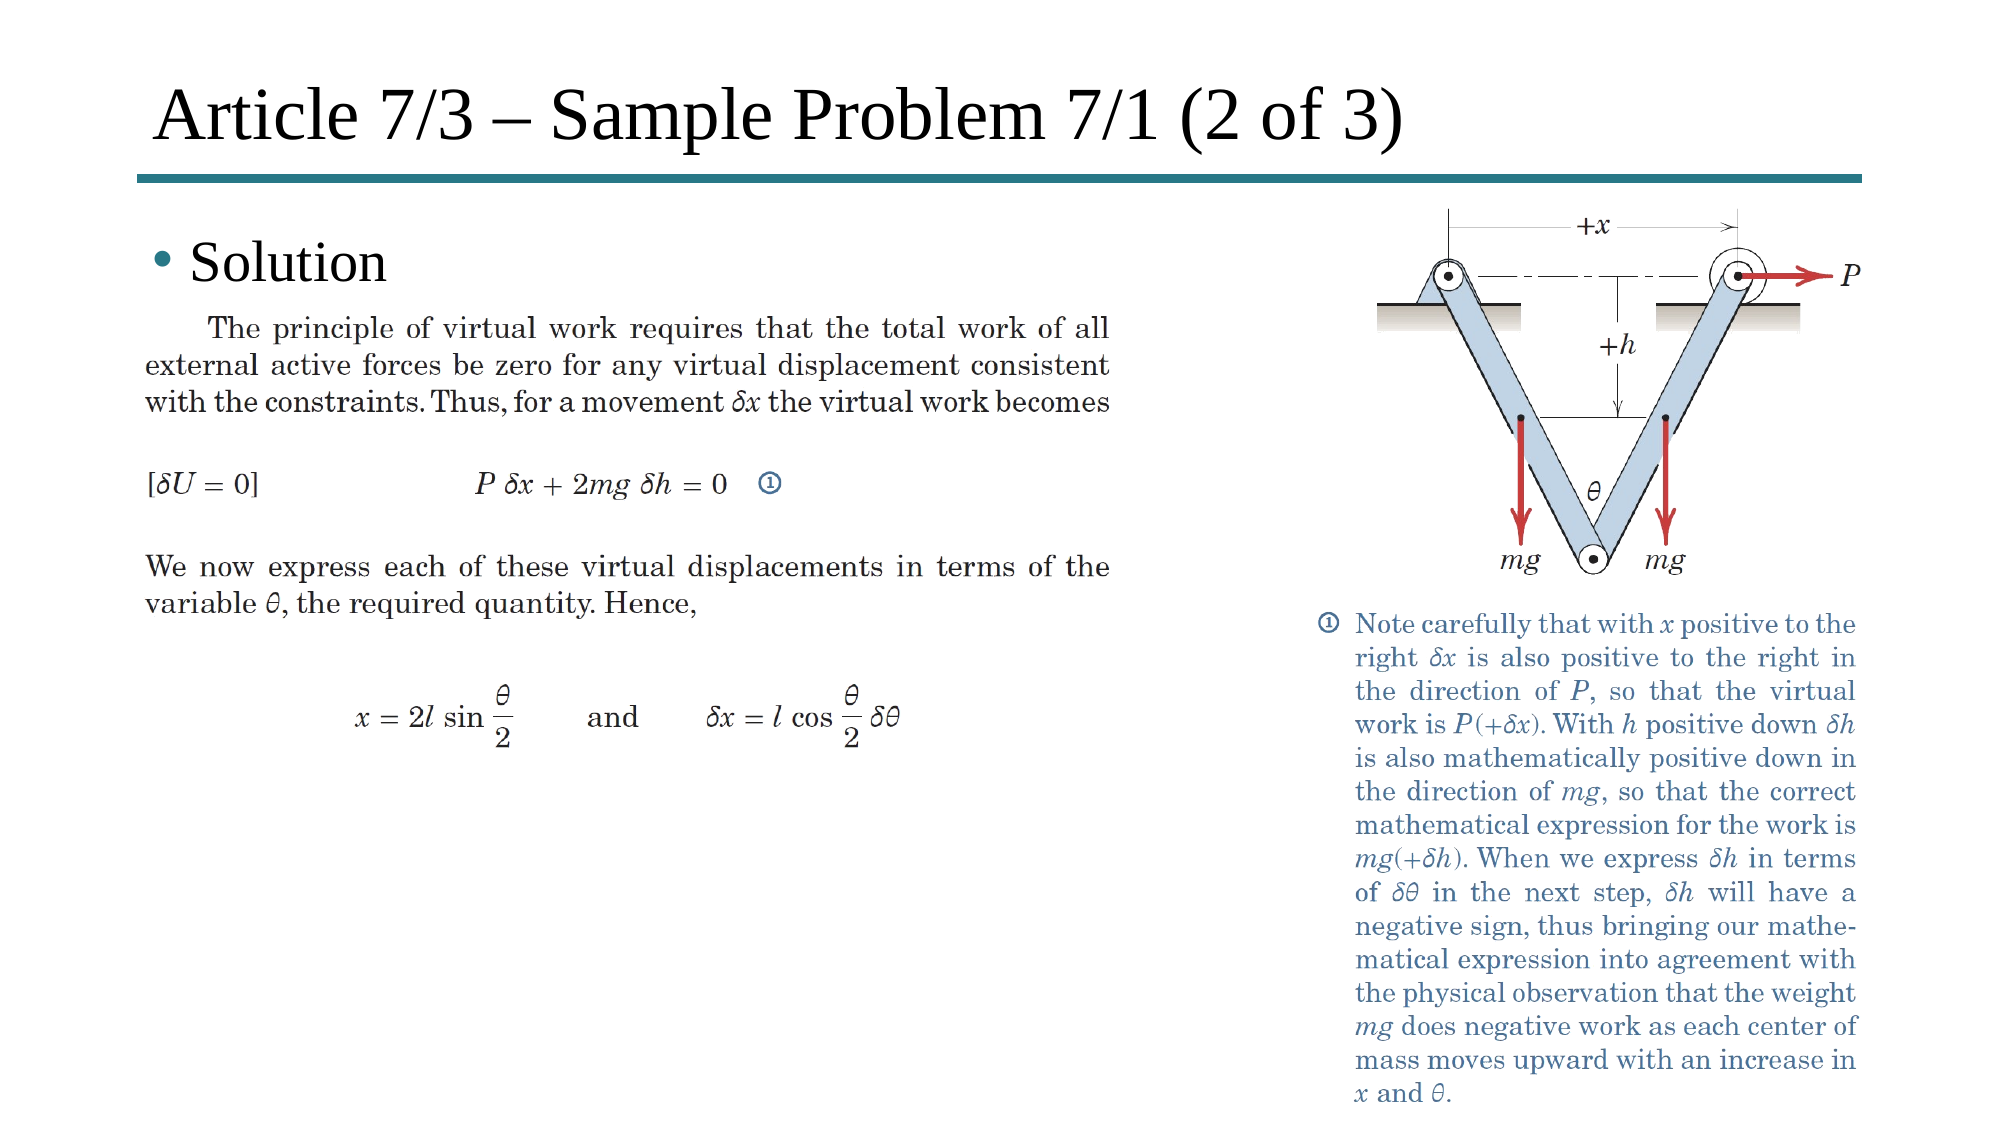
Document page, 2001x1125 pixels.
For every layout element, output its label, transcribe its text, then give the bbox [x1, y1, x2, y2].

picture [137, 312, 1113, 764]
title Article 7/3 – Sample Problem 7/1 (2 of 3) [137, 59, 1863, 170]
picture [1314, 607, 1863, 1105]
list Solution [137, 223, 1863, 1091]
picture [1374, 205, 1863, 581]
